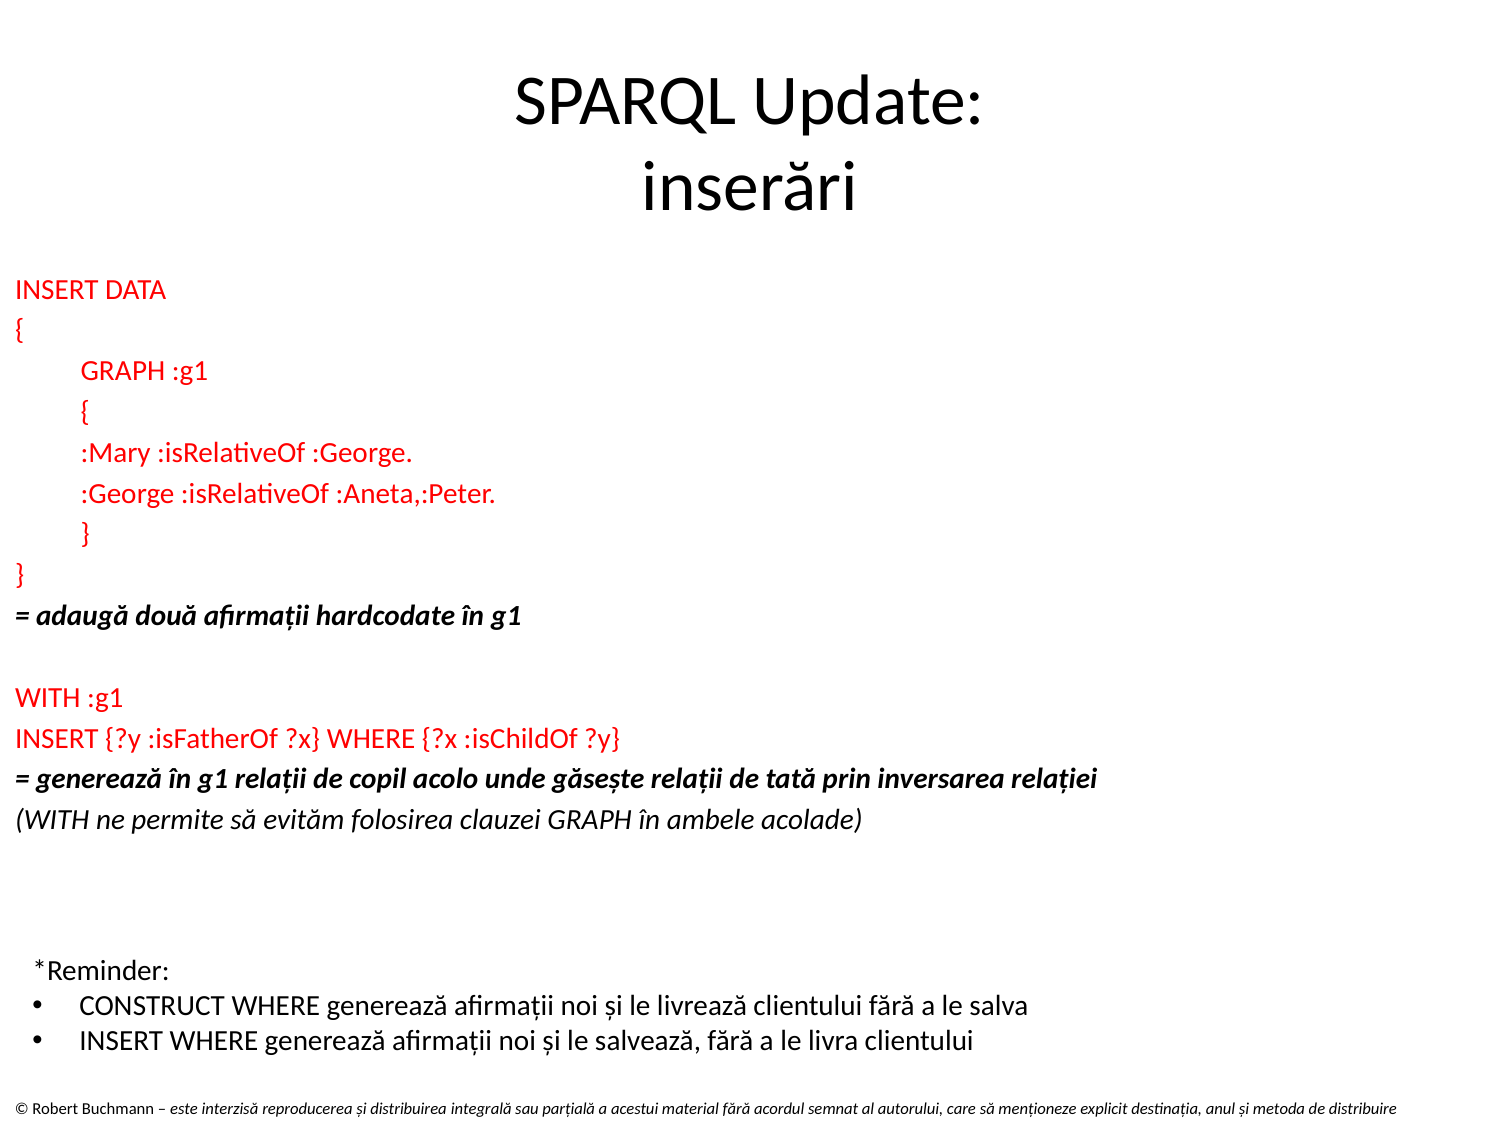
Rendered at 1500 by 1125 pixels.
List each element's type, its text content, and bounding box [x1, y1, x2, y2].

text_box *Reminder: CONSTRUCT WHERE generează afirmaţii noi şi le livrează clientului fără a le salva INSERT WHERE generează afirmaţii noi şi le salvează, fără a le livra clientului [17, 944, 1447, 1064]
title SPARQL Update: inserări [75, 45, 1425, 233]
list INSERT DATA { GRAPH :g1 { :Mary :isRelativeOf :George. :George :isRelativeOf :Aneta,:Peter. } } = adaugă două afirmații hardcodate în g1 WITH :g1 INSERT {?y :isFatherOf ?x} WHERE {?x :isChildOf ?y} = generează în g1 relații de copil acolo unde găsește relații de tată prin inversarea relației (WITH ne permite să evităm folosirea clauzei GRAPH în ambele acolade) [0, 262, 1425, 1005]
